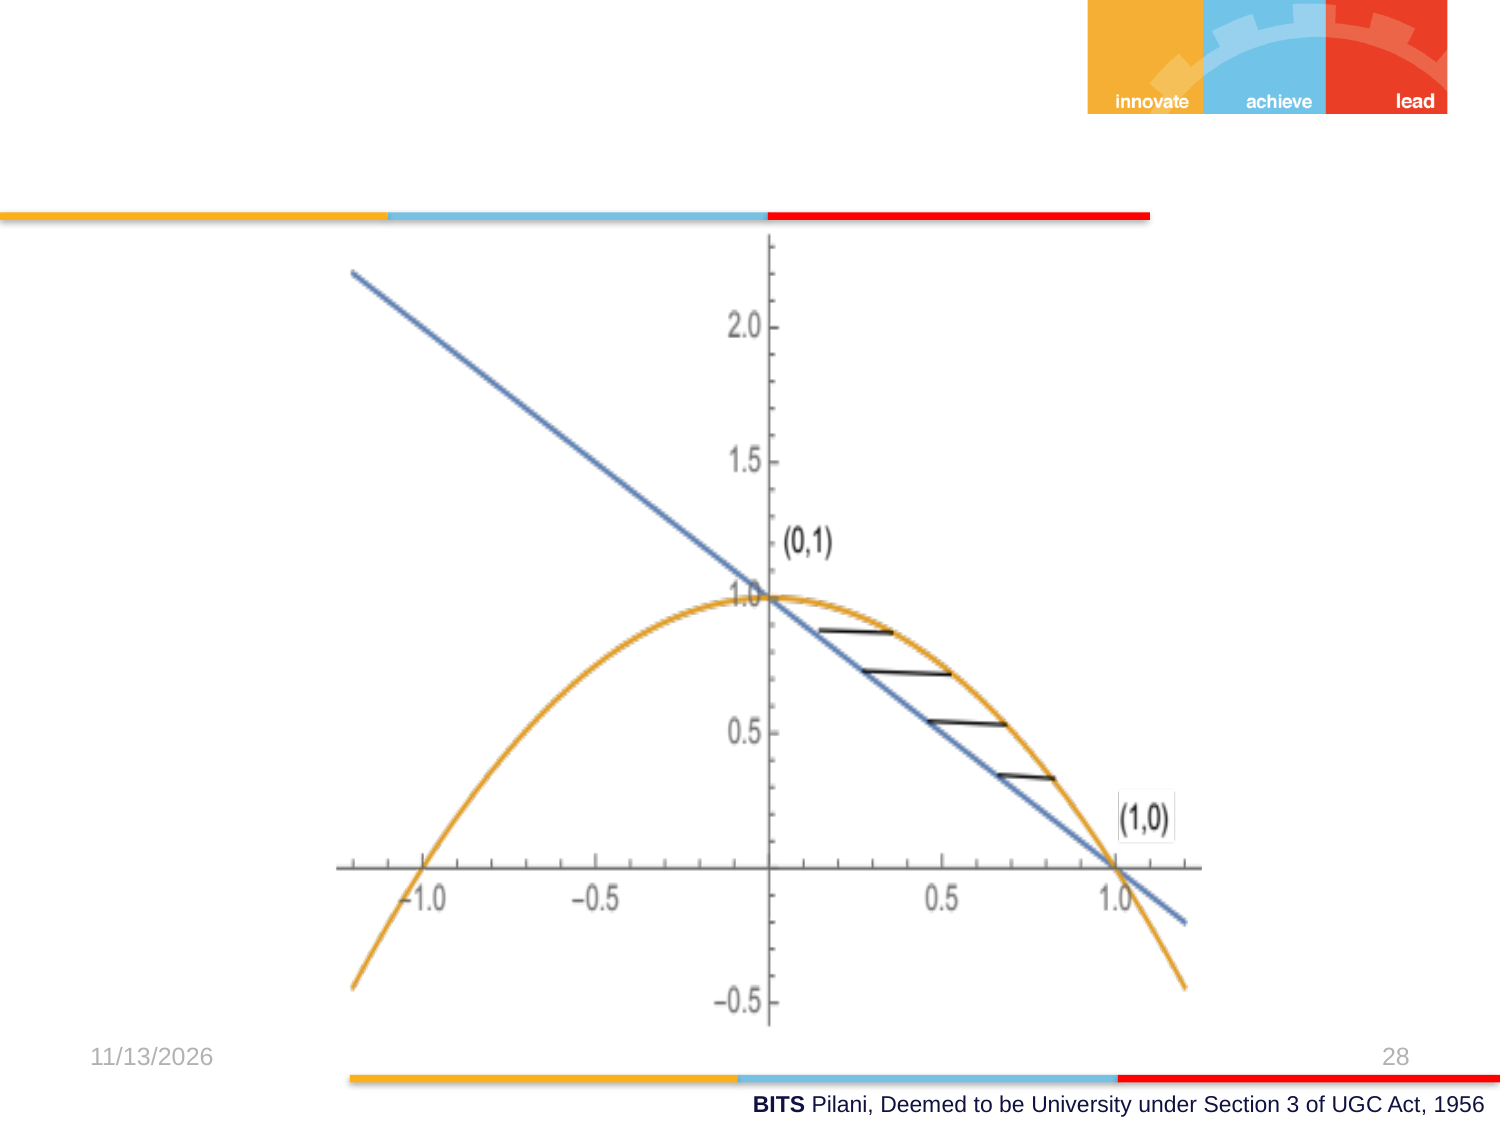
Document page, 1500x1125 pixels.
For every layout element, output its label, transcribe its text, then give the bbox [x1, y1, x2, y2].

slide_number 28 [1074, 1025, 1425, 1085]
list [37, 224, 1413, 1033]
slide_number 29/Oct/17 [75, 1041, 425, 1085]
picture [1087, 0, 1448, 114]
